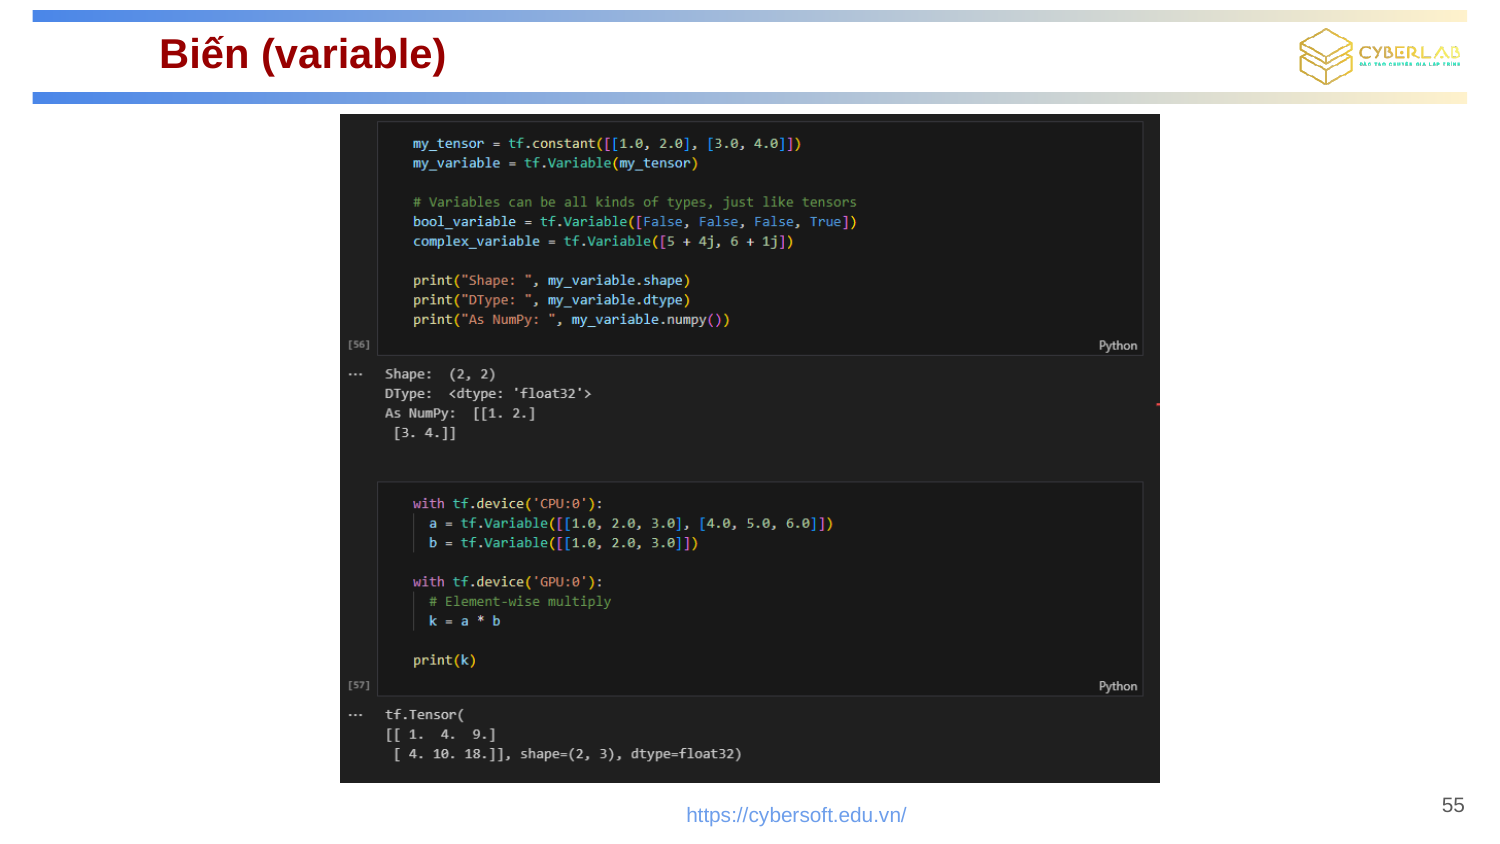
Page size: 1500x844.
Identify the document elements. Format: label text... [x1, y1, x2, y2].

picture [340, 114, 1160, 784]
title Biến (variable) [144, 12, 1449, 93]
picture [1449, 28, 1468, 85]
slide_number 55 [1389, 782, 1480, 830]
